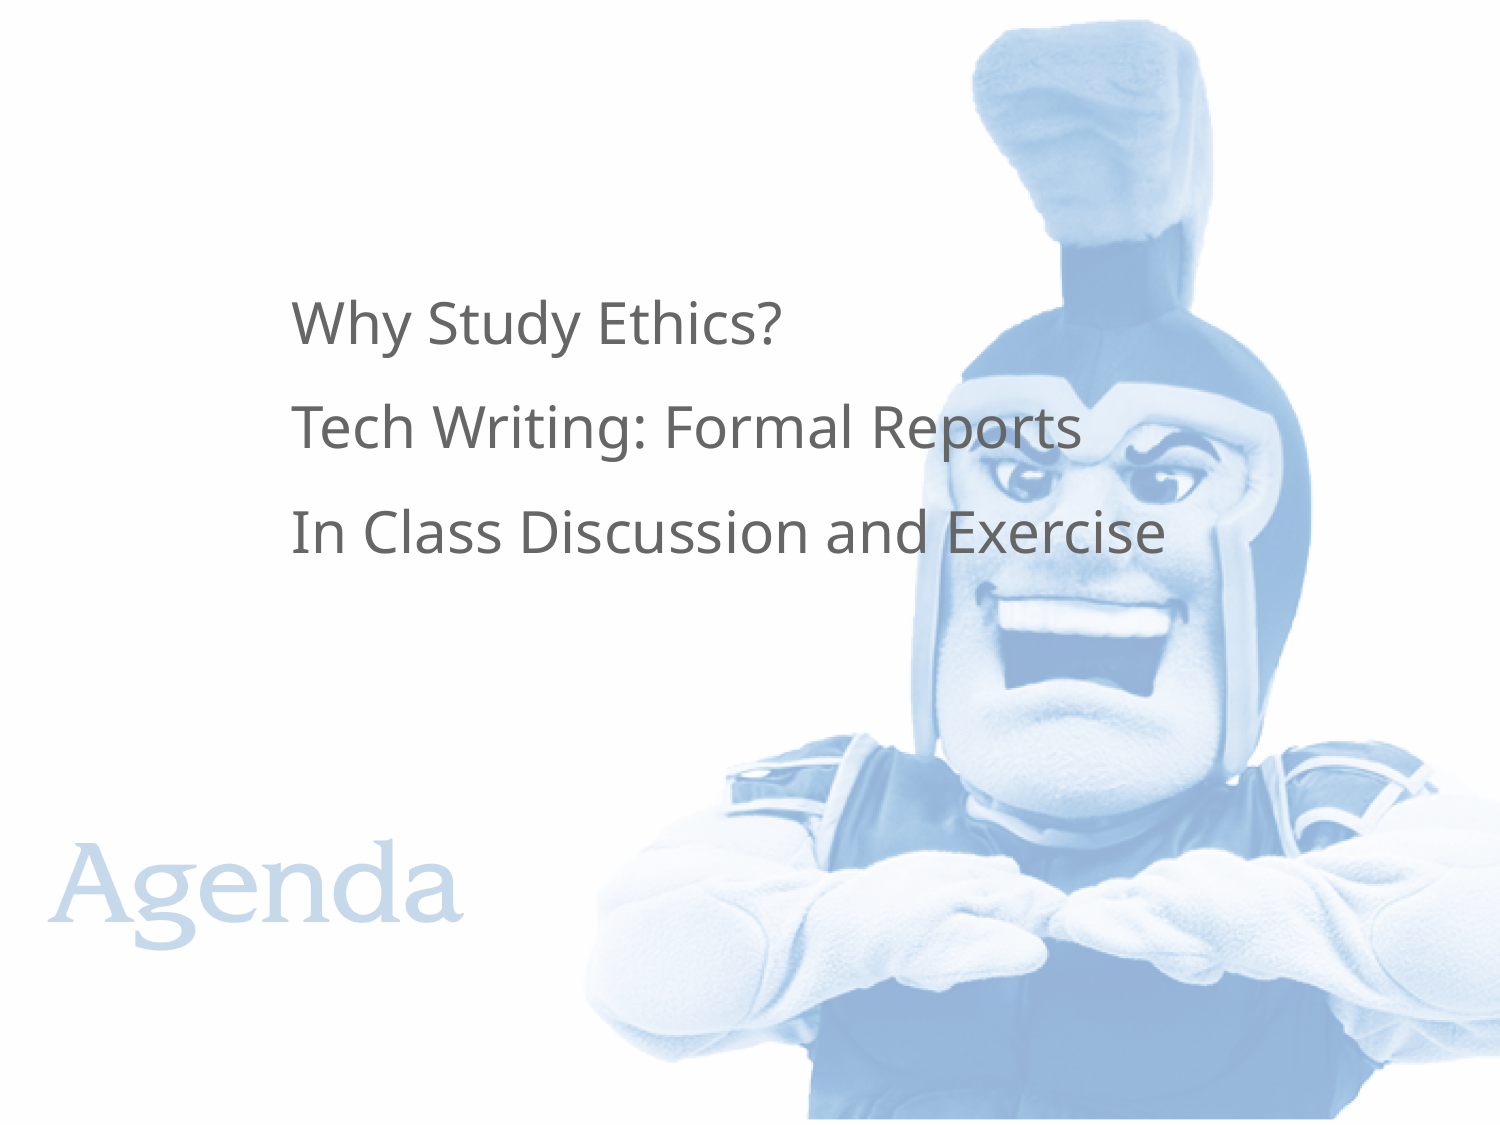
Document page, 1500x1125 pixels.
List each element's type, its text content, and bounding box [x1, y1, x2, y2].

picture [0, 0, 1500, 1125]
list Why Study Ethics? Tech Writing: Formal Reports In Class Discussion and Exercise [276, 264, 1286, 858]
